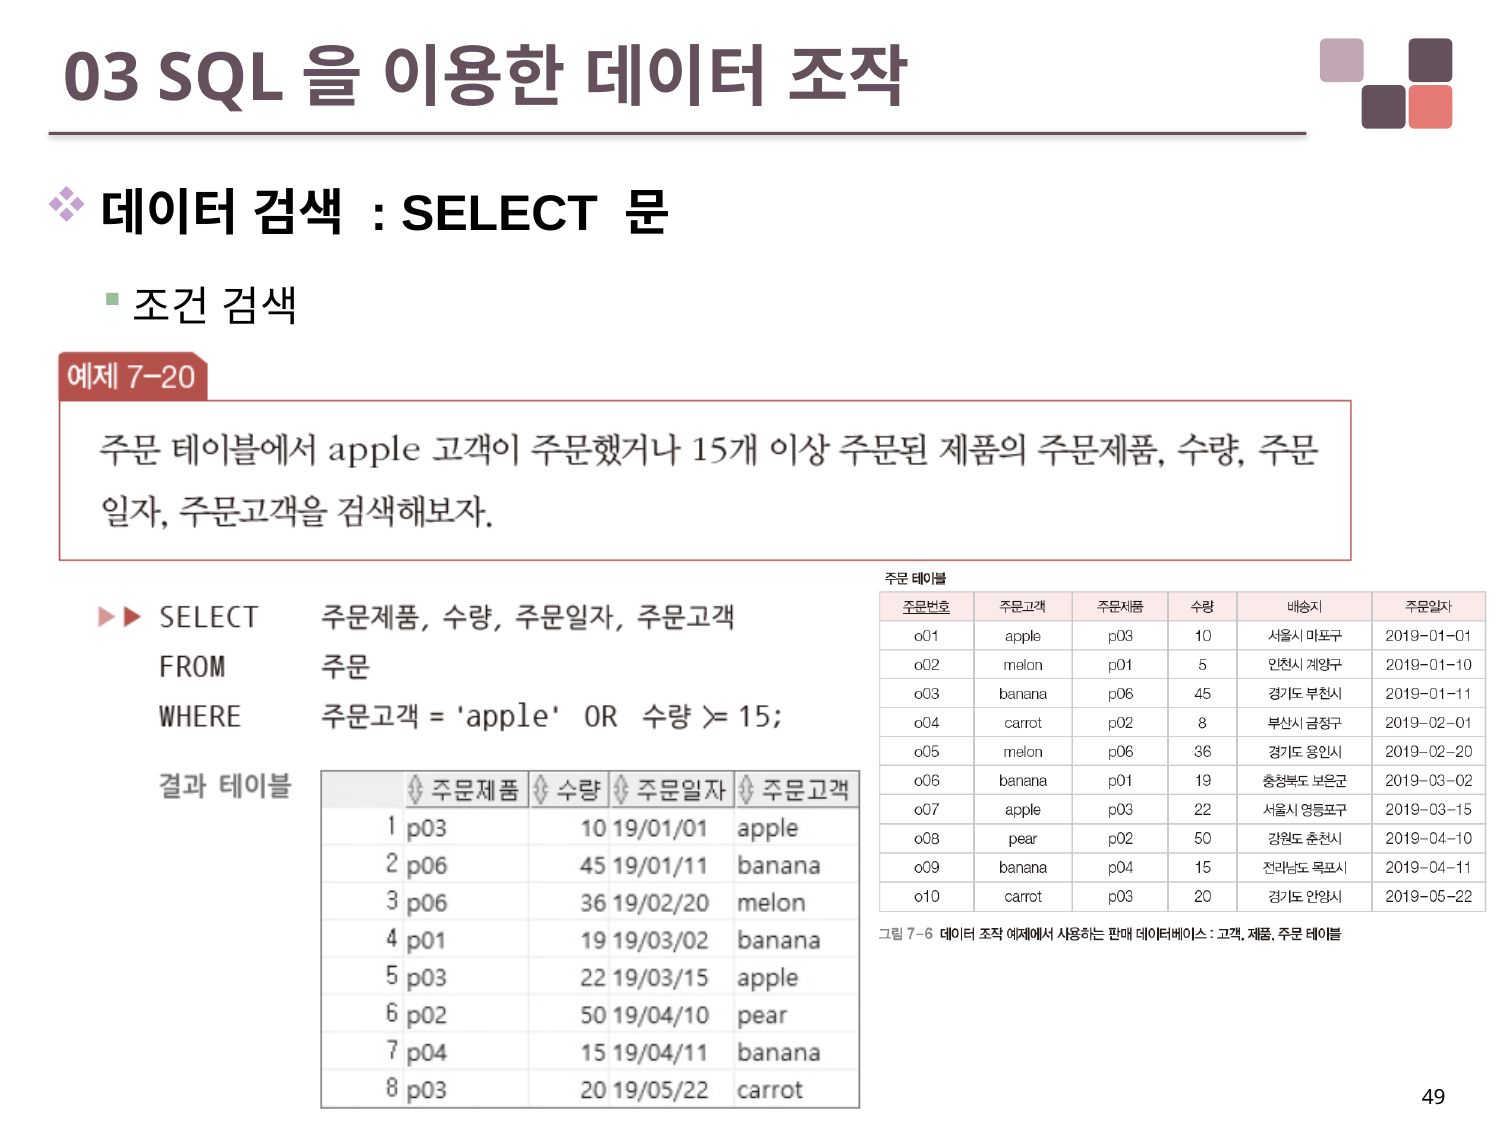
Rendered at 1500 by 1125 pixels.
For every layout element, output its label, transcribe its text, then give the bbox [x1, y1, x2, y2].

text_box 데이터 검색 : SELECT 문 조건 검색 [29, 172, 1459, 1083]
title 03 SQL을 이용한 데이터 조작 [48, 25, 1459, 123]
picture [40, 340, 1500, 1124]
